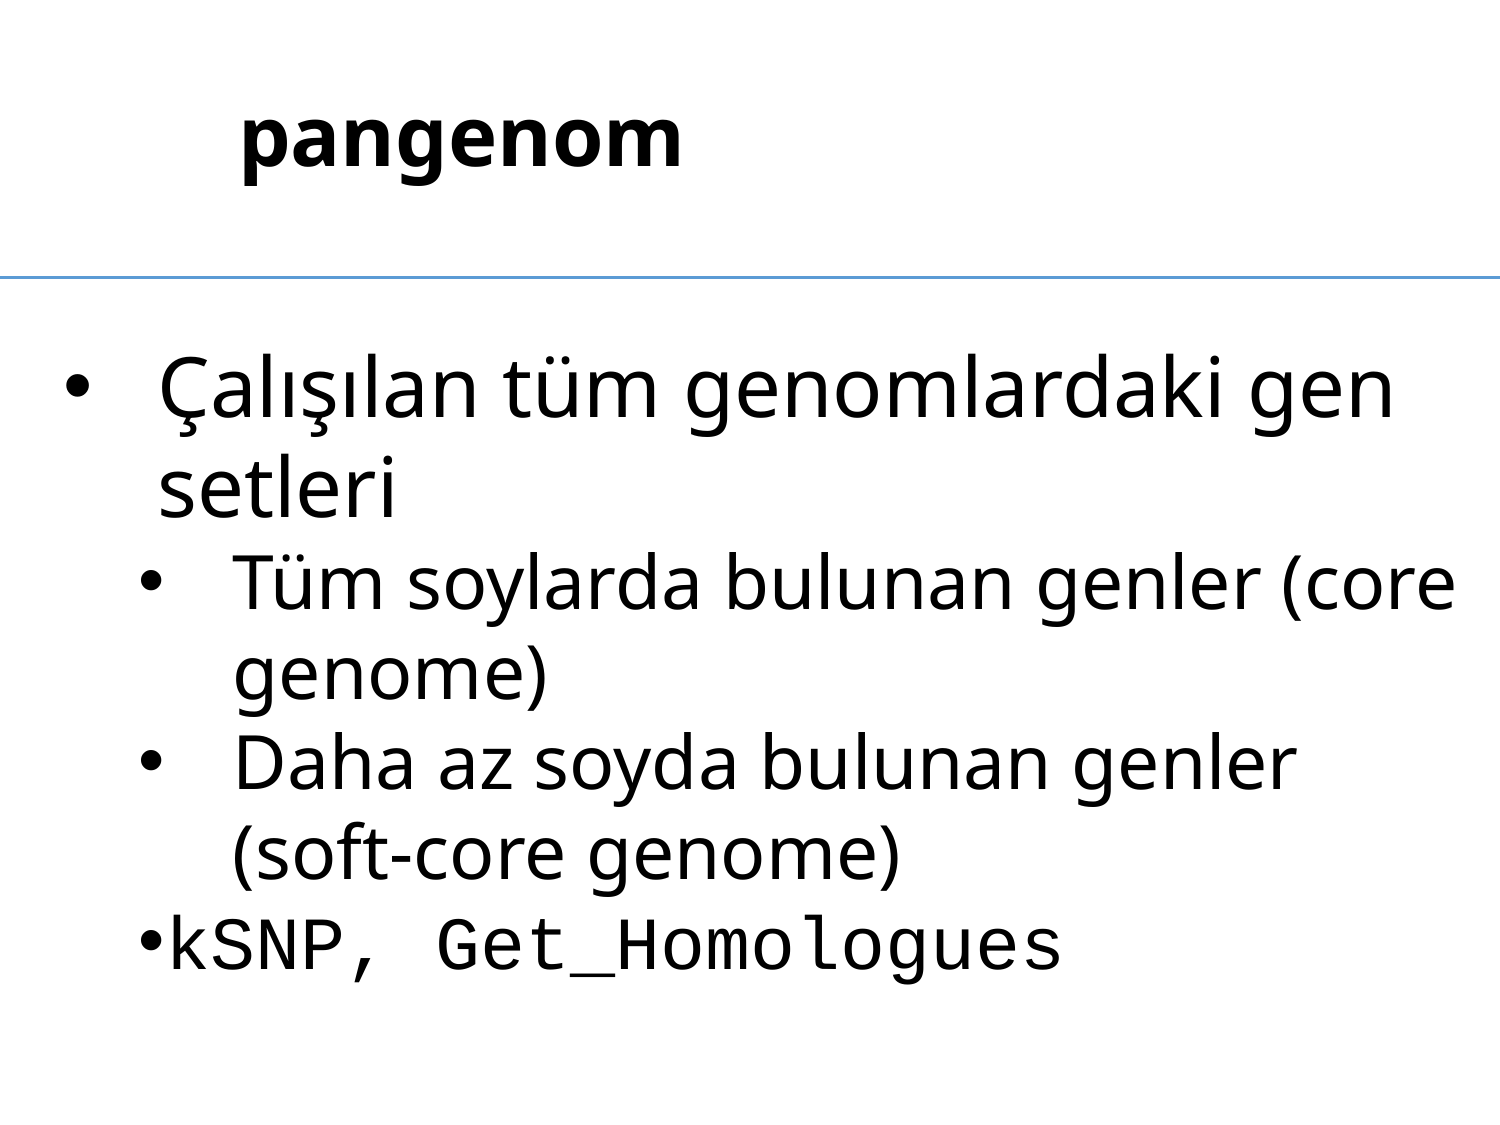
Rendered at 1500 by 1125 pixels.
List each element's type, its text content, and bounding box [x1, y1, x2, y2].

text_box Çalışılan tüm genomlardaki gen setleri Tüm soylarda bulunan genler (core genome) Daha az soyda bulunan genler (soft-core genome) kSNP, Get_Homologues [48, 363, 1489, 955]
text_box pangenom [48, 87, 876, 179]
